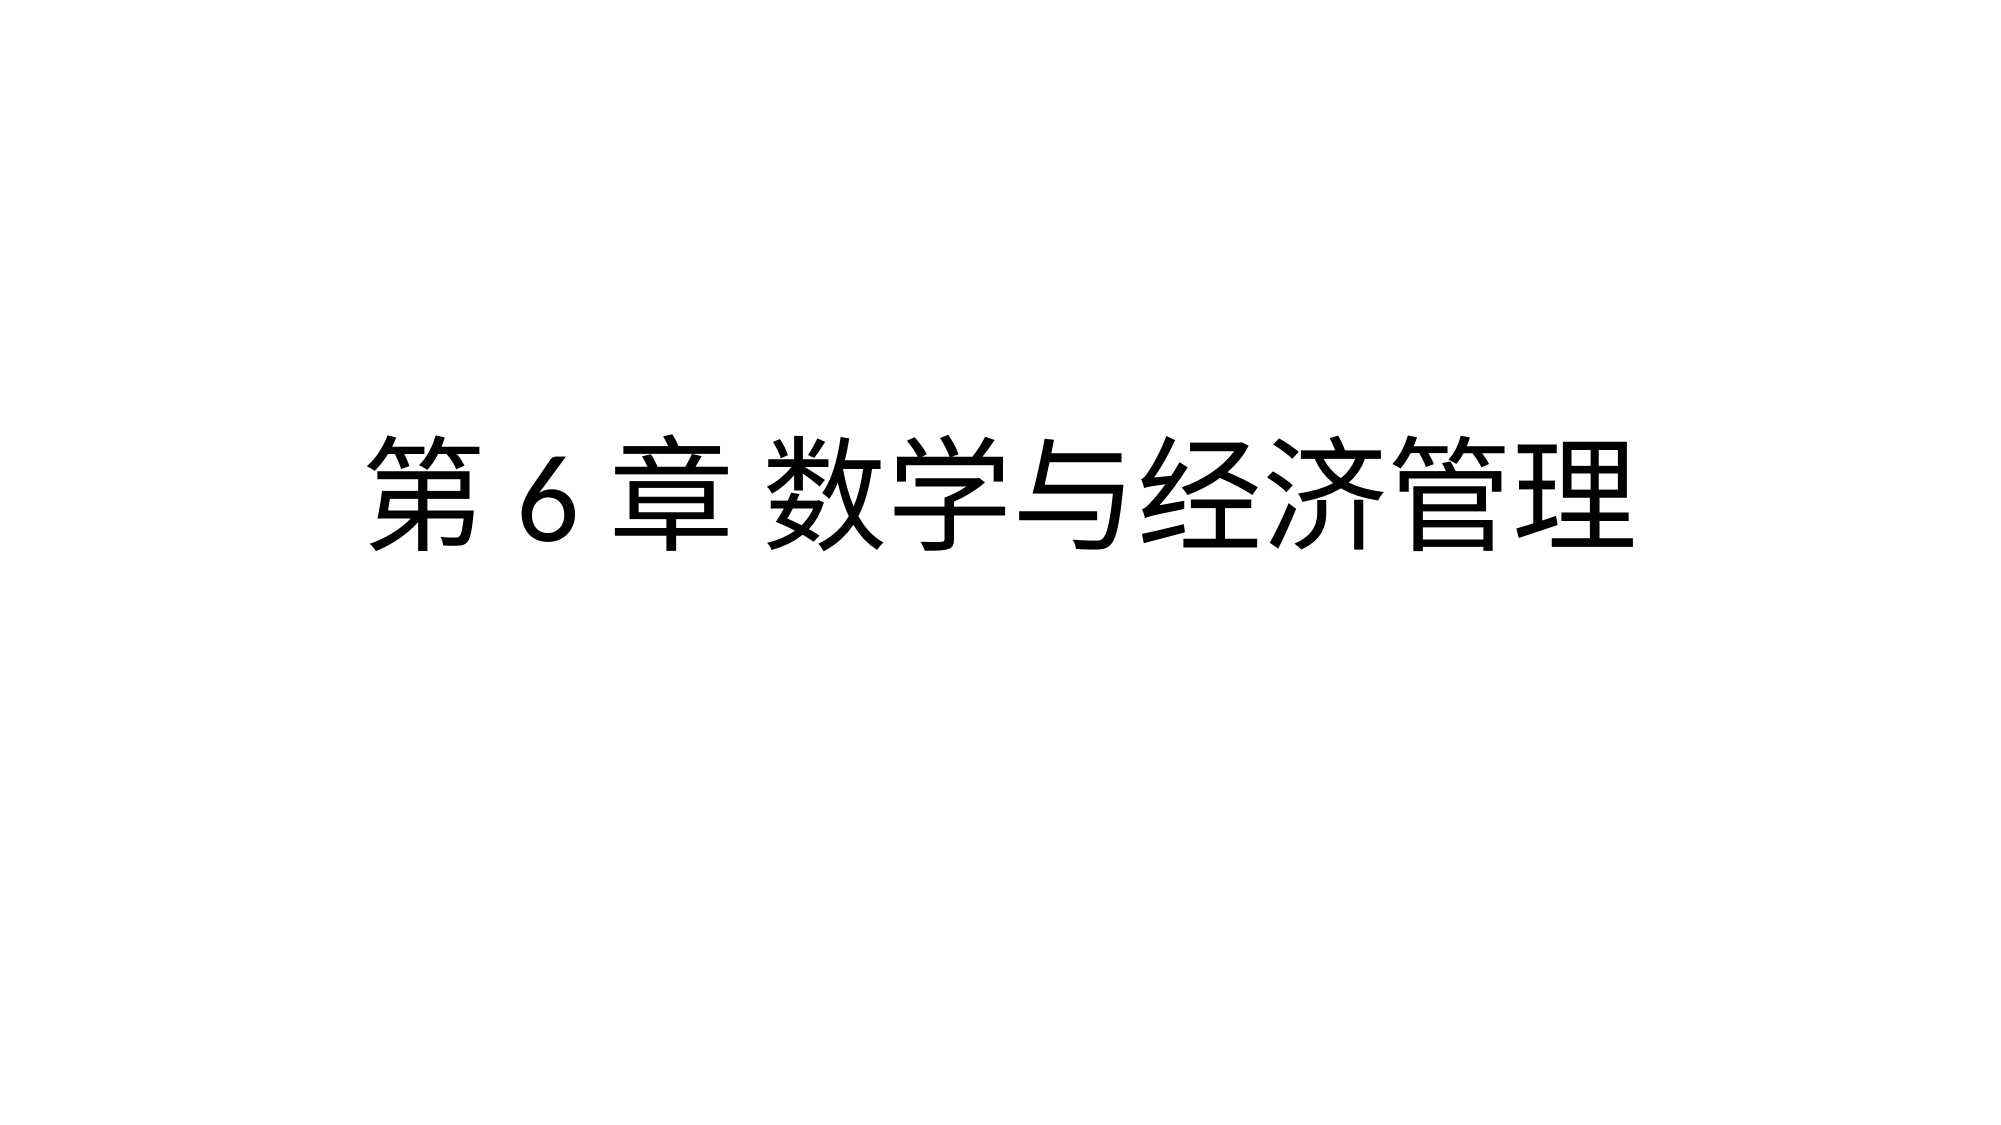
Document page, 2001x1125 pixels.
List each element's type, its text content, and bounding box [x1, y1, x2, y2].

title 第6章 数学与经济管理 [249, 184, 1750, 576]
